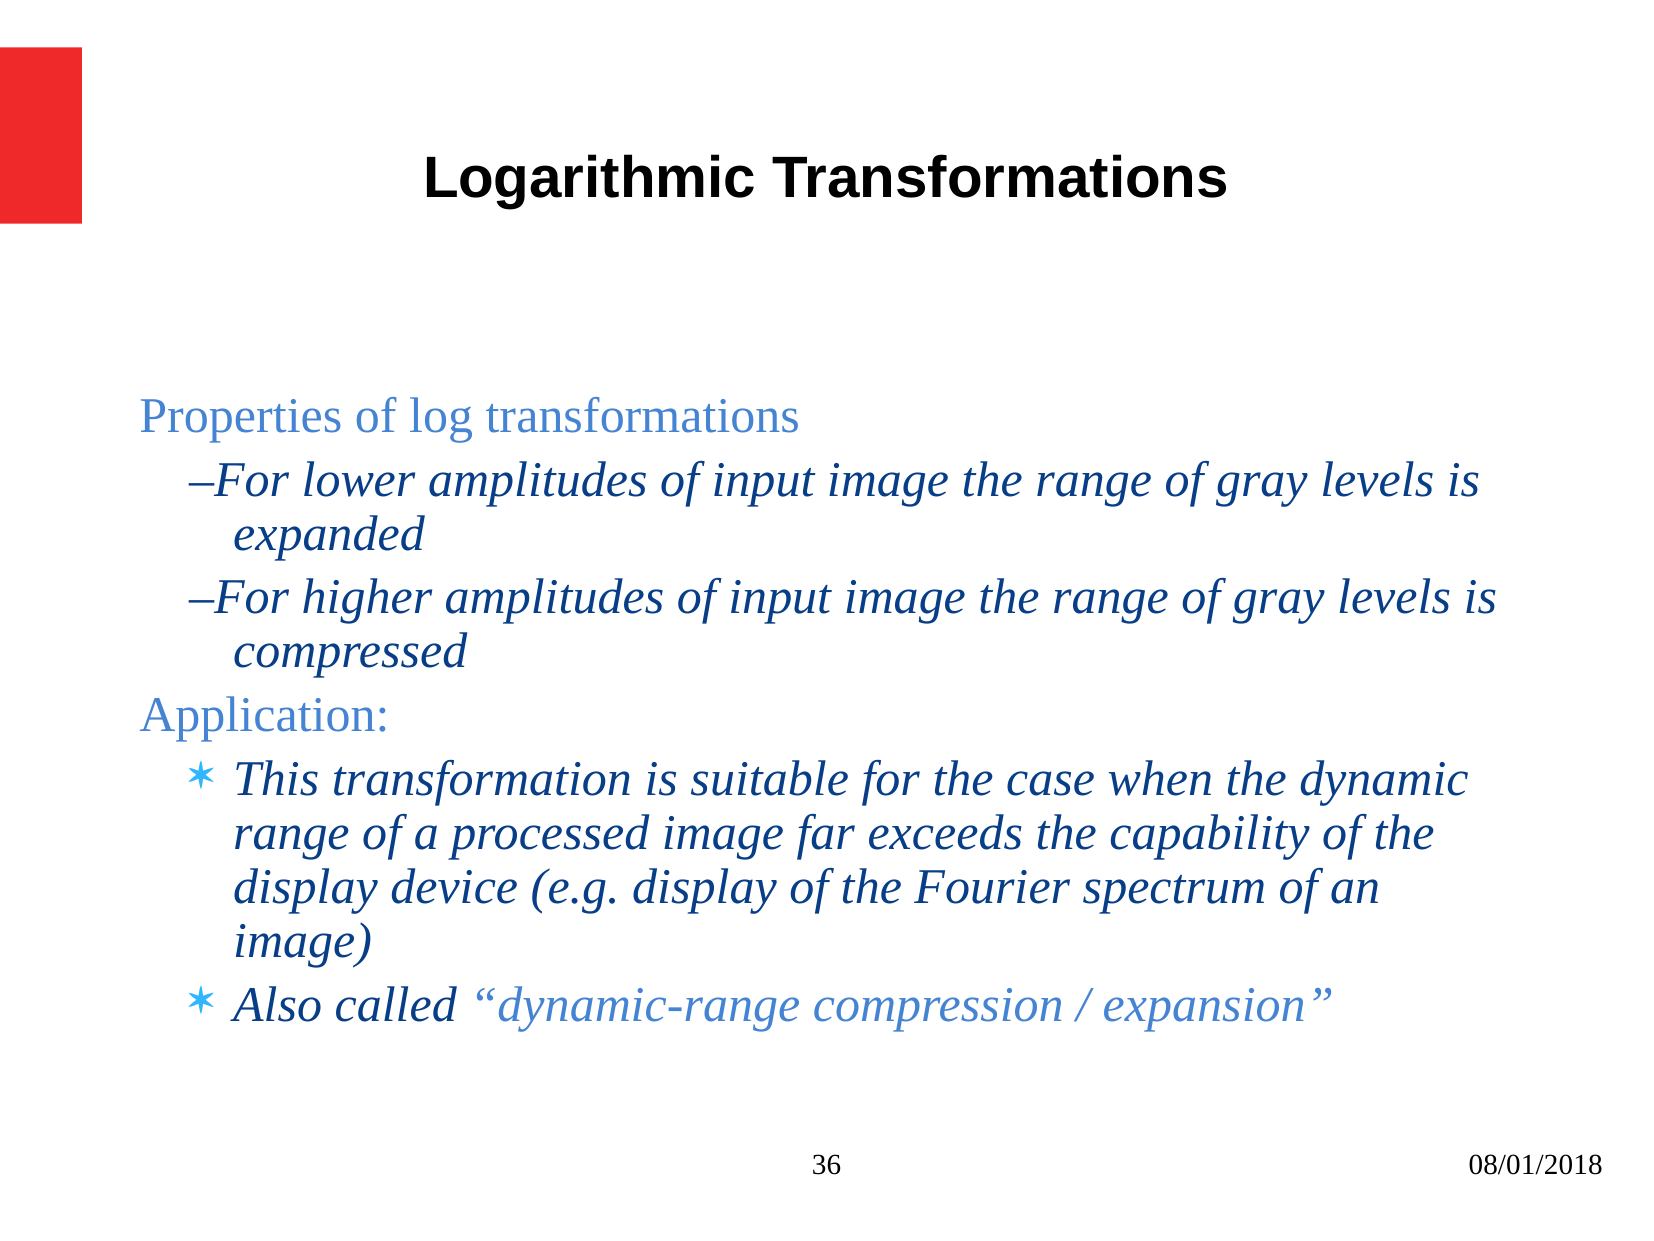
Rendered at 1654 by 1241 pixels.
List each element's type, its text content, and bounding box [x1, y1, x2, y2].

text_box Properties of log transformations –For lower amplitudes of input image the range of gray levels is expanded –For higher amplitudes of input image the range of gray levels is compressed Application: This transformation is suitable for the case when the dynamic range of a processed image far exceeds the capability of the display device (e.g. display of the Fourier spectrum of an image) Also called “dynamic-range compression / expansion” [123, 381, 1529, 1222]
text_box Logarithmic Transformations [82, 61, 1571, 288]
text_box 08/01/2018 [1529, 1130, 1618, 1196]
